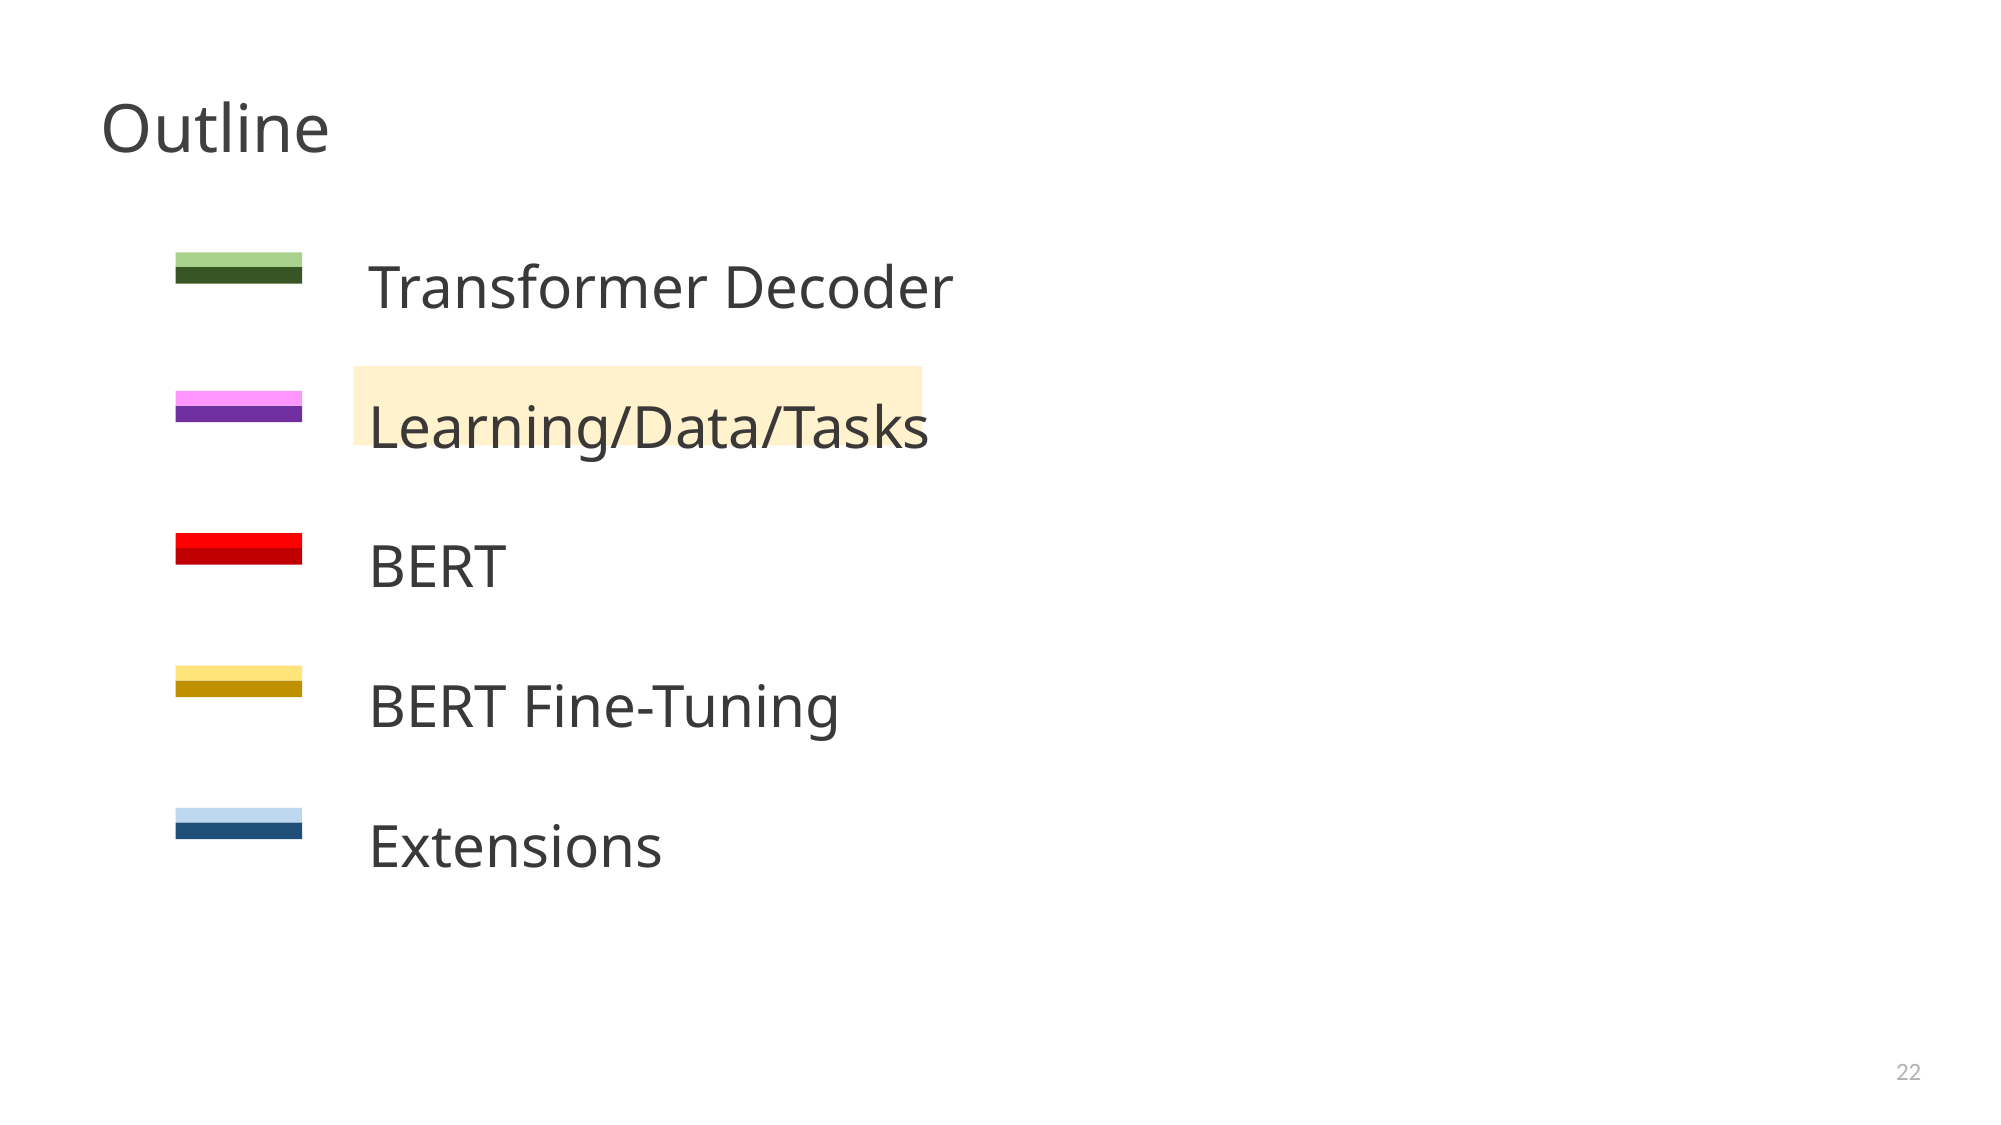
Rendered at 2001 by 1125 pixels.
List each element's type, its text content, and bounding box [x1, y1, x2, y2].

text_box [175, 822, 303, 840]
text_box [175, 390, 303, 405]
text_box [175, 266, 303, 285]
text_box [175, 547, 303, 566]
text_box Transformer Decoder Learning/Data/Tasks BERT BERT Fine-Tuning Extensions [353, 172, 1106, 1049]
slide_number 22 [1486, 1040, 1937, 1101]
text_box Outline [86, 77, 812, 173]
text_box [175, 680, 303, 698]
text_box [175, 807, 303, 822]
text_box [175, 405, 303, 423]
text_box [175, 665, 303, 680]
text_box [175, 251, 303, 266]
text_box [175, 532, 303, 547]
